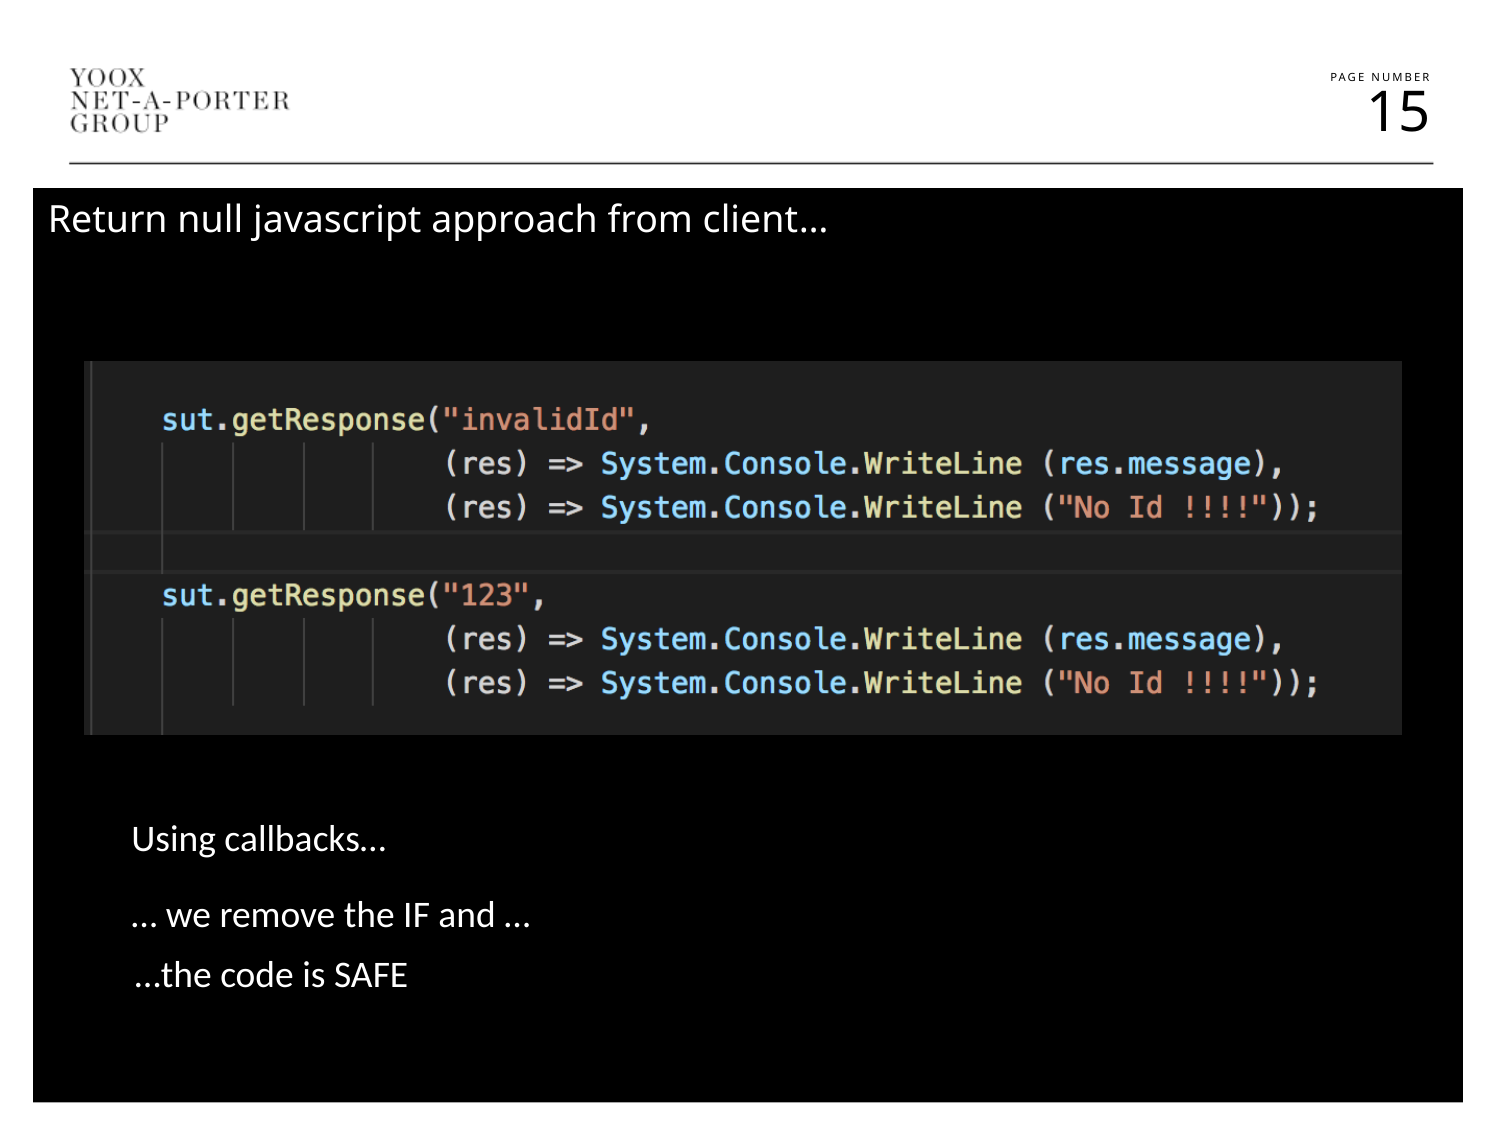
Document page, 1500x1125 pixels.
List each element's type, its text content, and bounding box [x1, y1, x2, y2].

list Return null javascript approach from client… [33, 188, 1463, 1103]
text_box …the code is SAFE [120, 942, 424, 1003]
text_box … we remove the IF and … [116, 882, 546, 943]
text_box Using callbacks… [116, 806, 402, 867]
picture [84, 360, 1402, 735]
